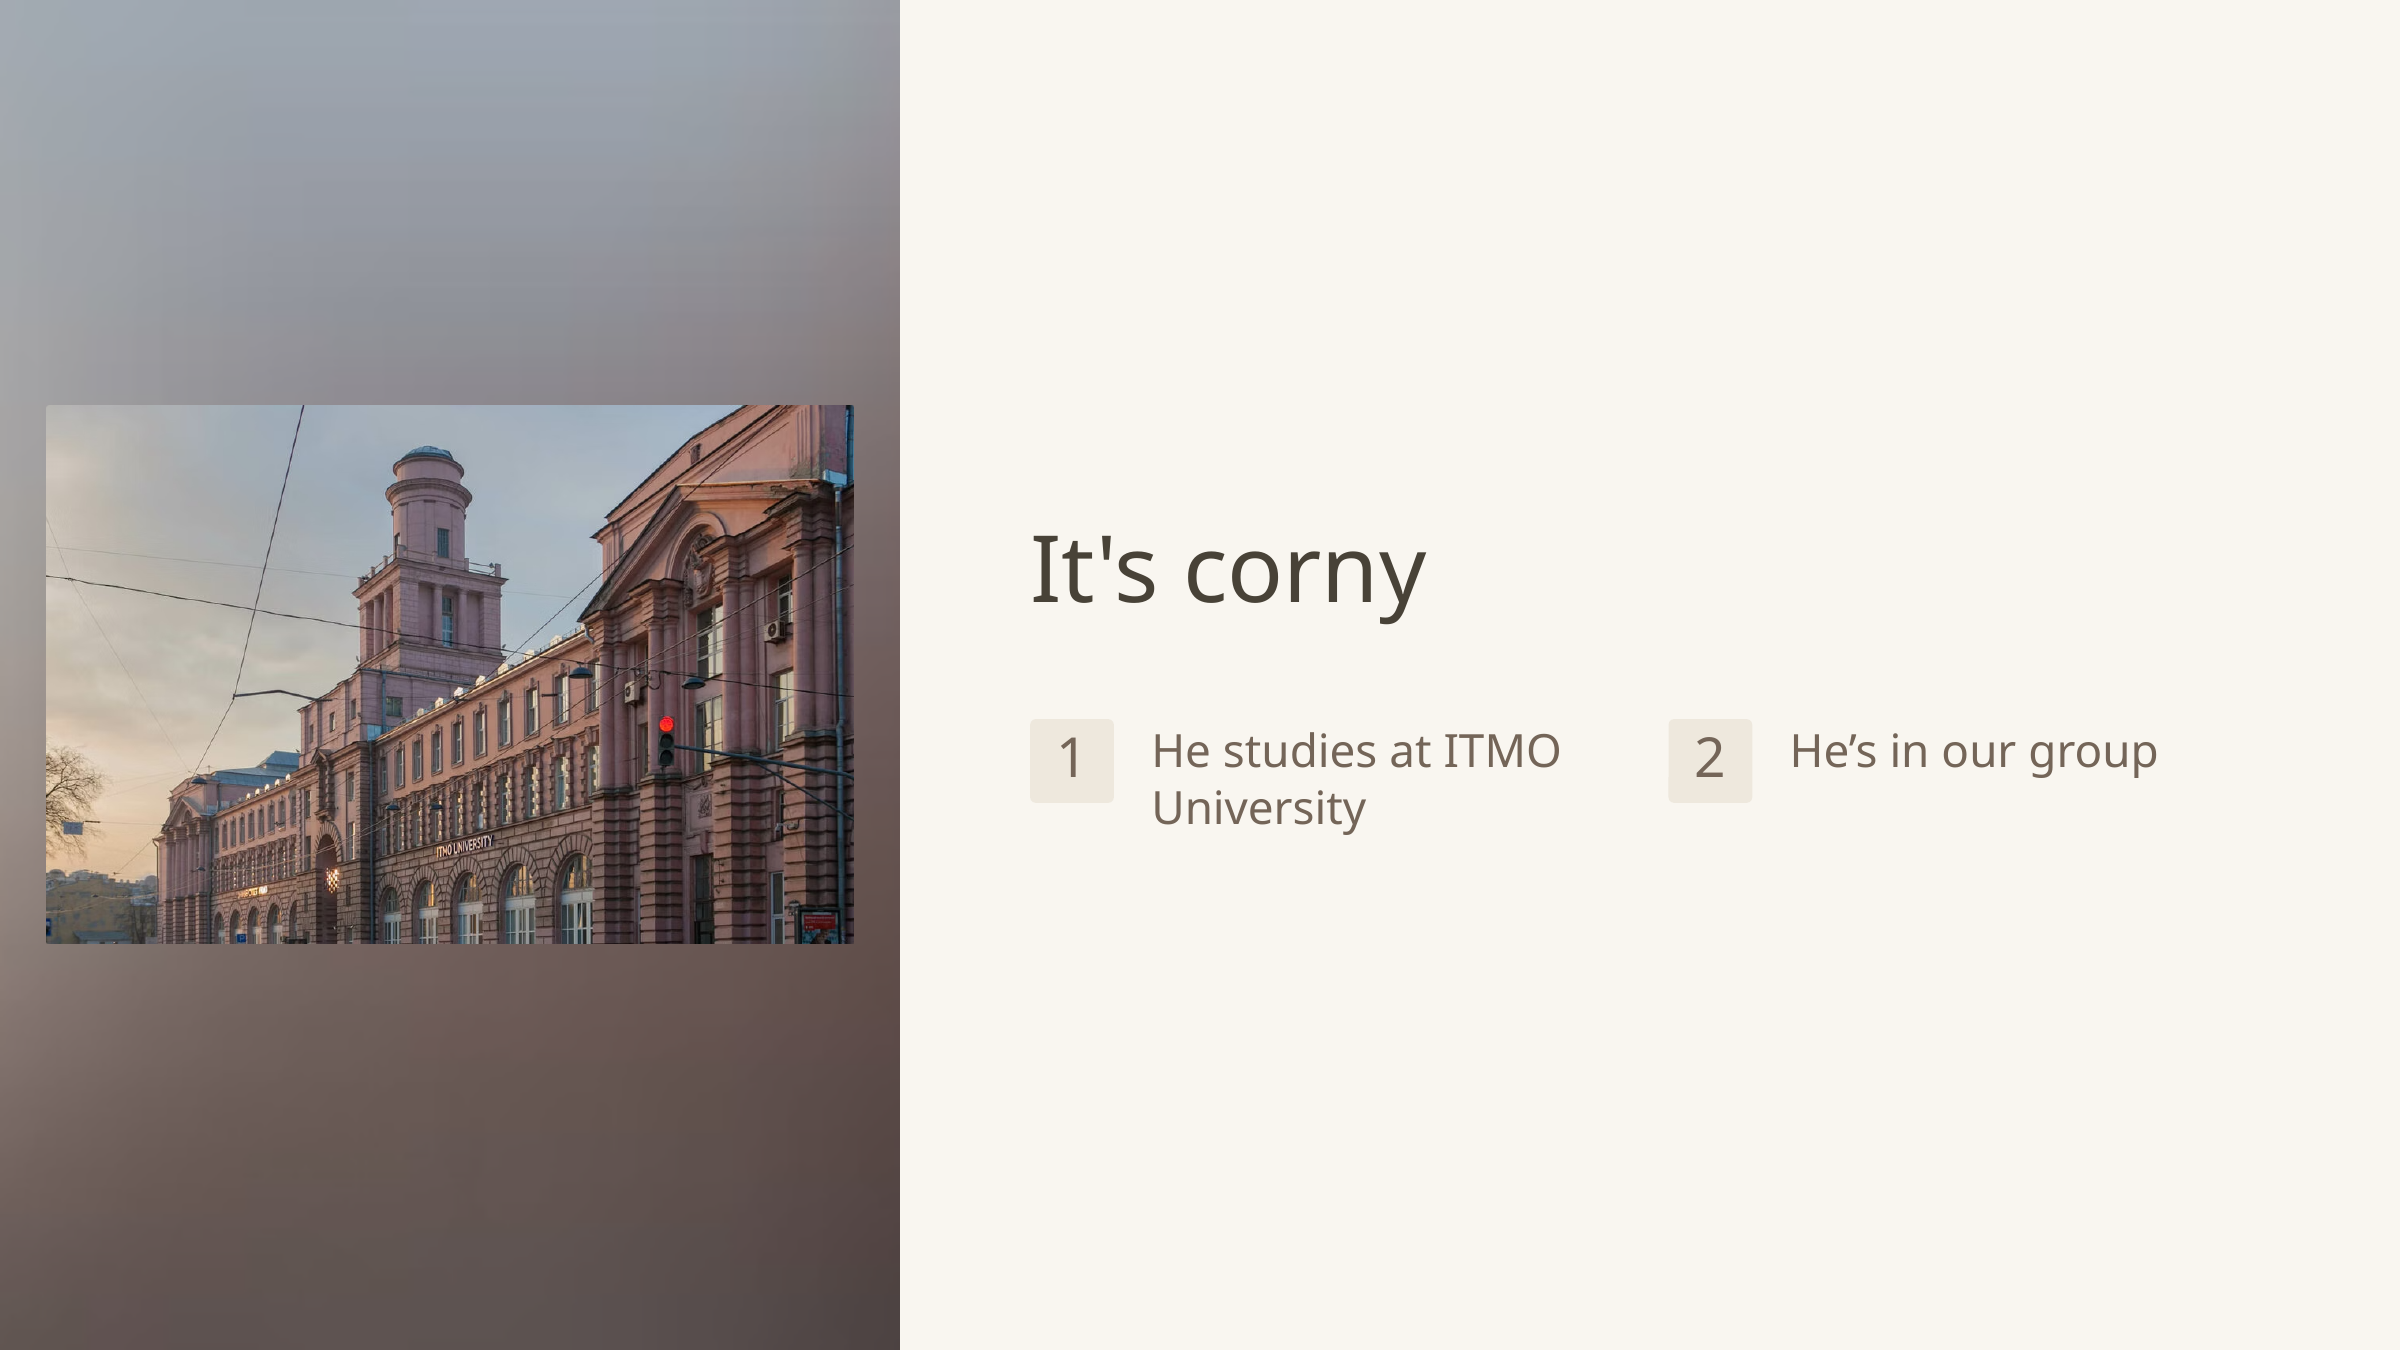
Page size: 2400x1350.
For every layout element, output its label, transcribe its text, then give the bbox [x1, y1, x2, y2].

text_box 2 [1693, 733, 1728, 789]
text_box [1668, 719, 1753, 803]
picture [0, 0, 900, 1350]
text_box [1030, 719, 1114, 803]
text_box He’s in our group [1789, 719, 2255, 778]
text_box 1 [1058, 733, 1086, 789]
text_box It's corny [1030, 505, 1961, 622]
text_box He studies at ITMO University [1151, 719, 1632, 836]
